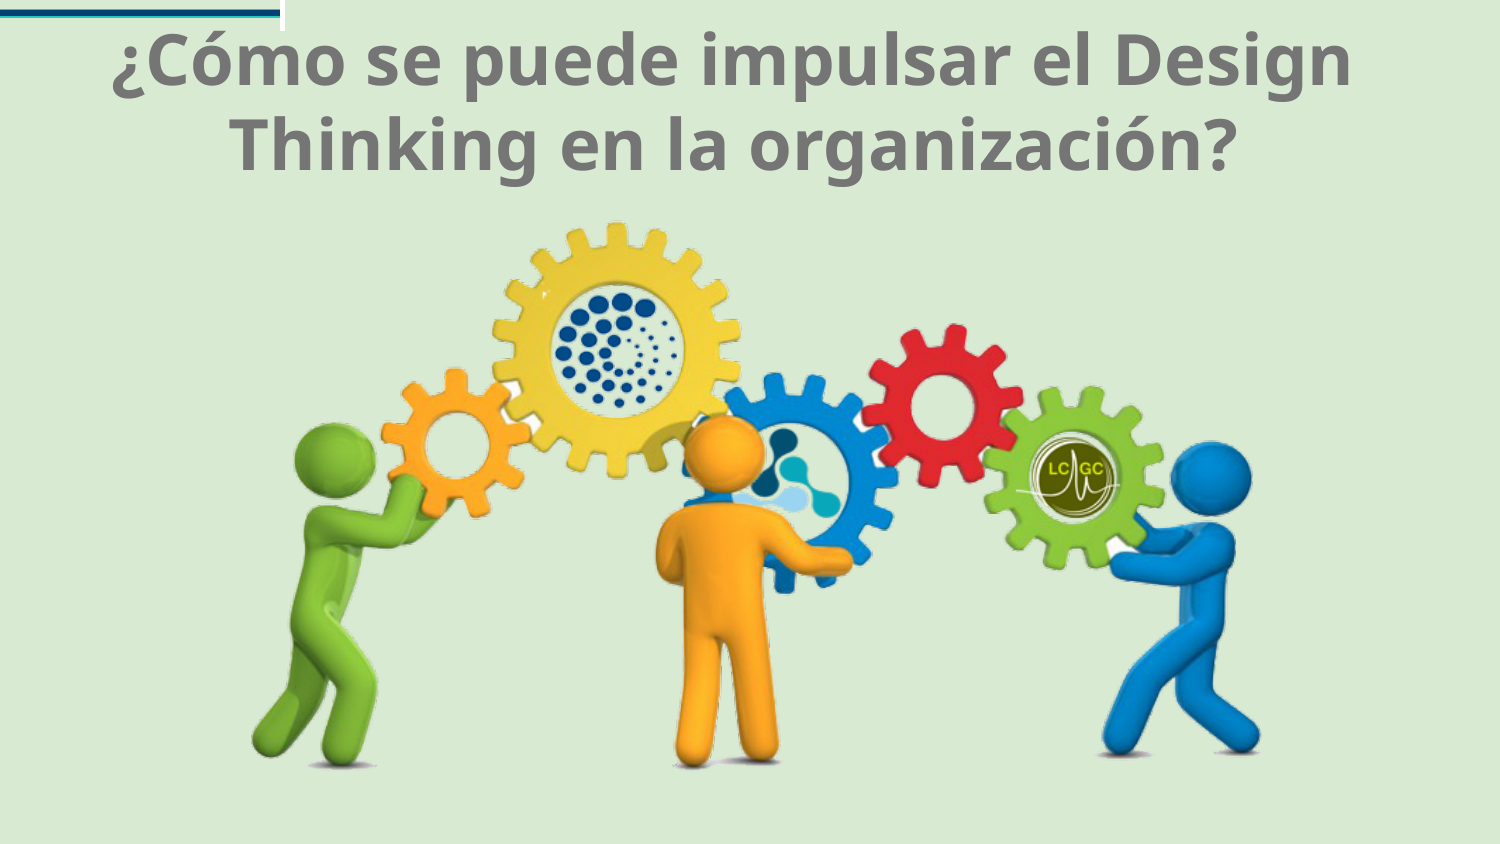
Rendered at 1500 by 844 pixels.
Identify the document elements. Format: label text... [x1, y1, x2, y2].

text_box ¿Cómo se puede impulsar el Design Thinking en la organización? [43, 0, 1424, 255]
picture [236, 201, 1264, 814]
text_box [0, 9, 278, 17]
